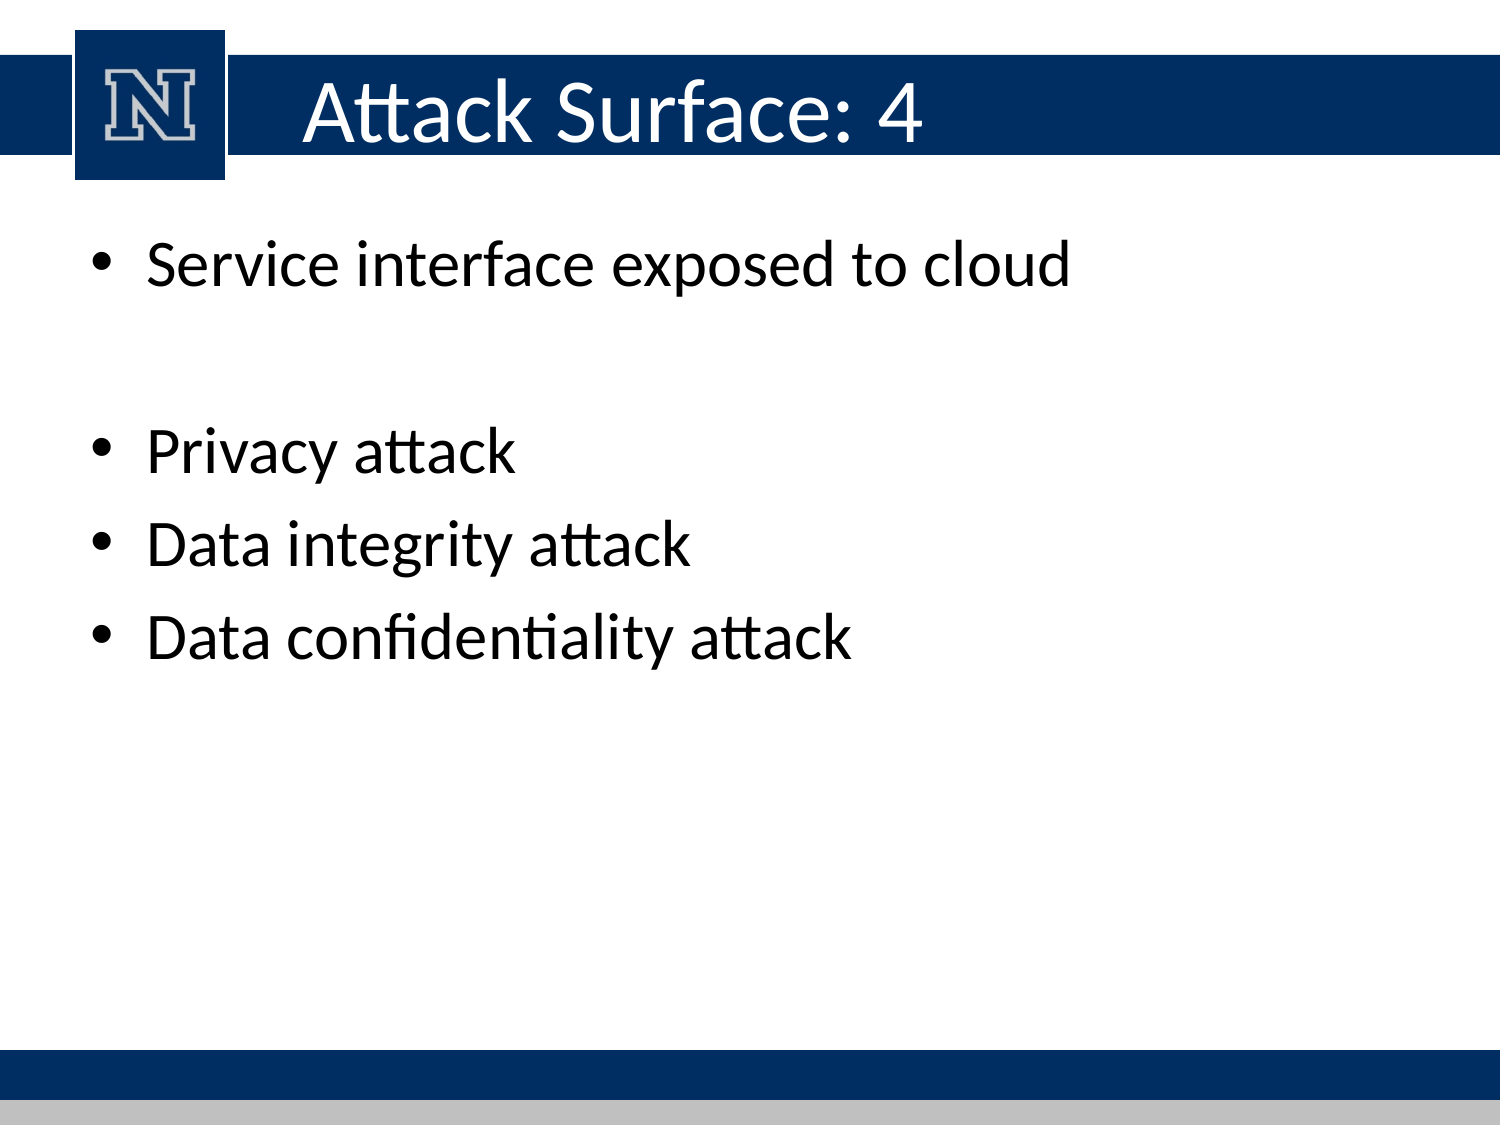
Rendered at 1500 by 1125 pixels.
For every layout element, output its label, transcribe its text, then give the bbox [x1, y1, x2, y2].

picture [75, 30, 225, 180]
title Attack Surface: 4 [287, 12, 1475, 200]
list Service interface exposed to cloud Privacy attack Data integrity attack Data confidentiality attack [75, 212, 1425, 1005]
